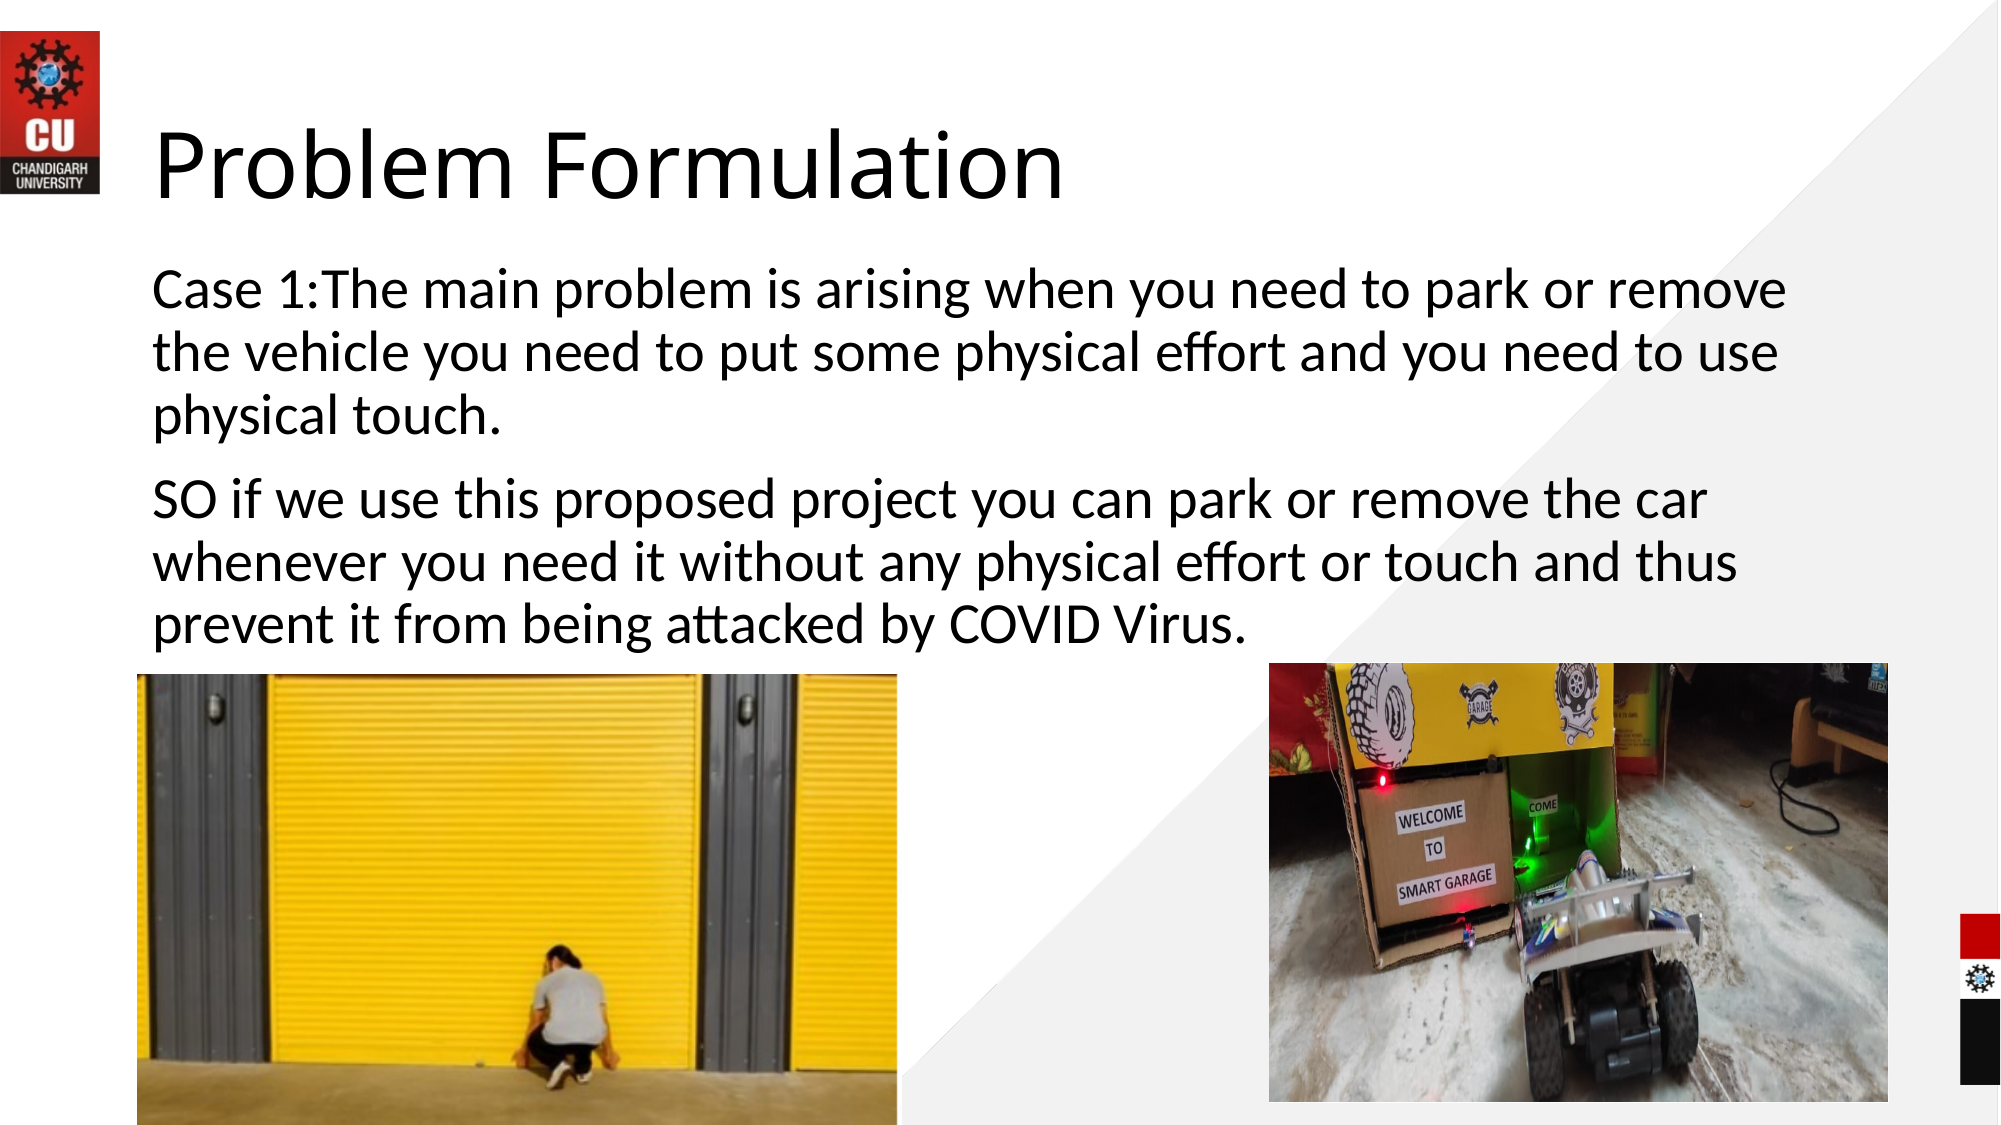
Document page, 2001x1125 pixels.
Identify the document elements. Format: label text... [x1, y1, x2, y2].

list Case 1:The main problem is arising when you need to park or remove the vehicle you need to put some physical effort and you need to use physical touch. SO if we use this proposed project you can park or remove the car whenever you need it without any physical effort or touch and thus prevent it from being attacked by COVID Virus. [137, 250, 1863, 1125]
picture [0, 0, 2001, 1125]
title Problem Formulation [137, 59, 1863, 250]
